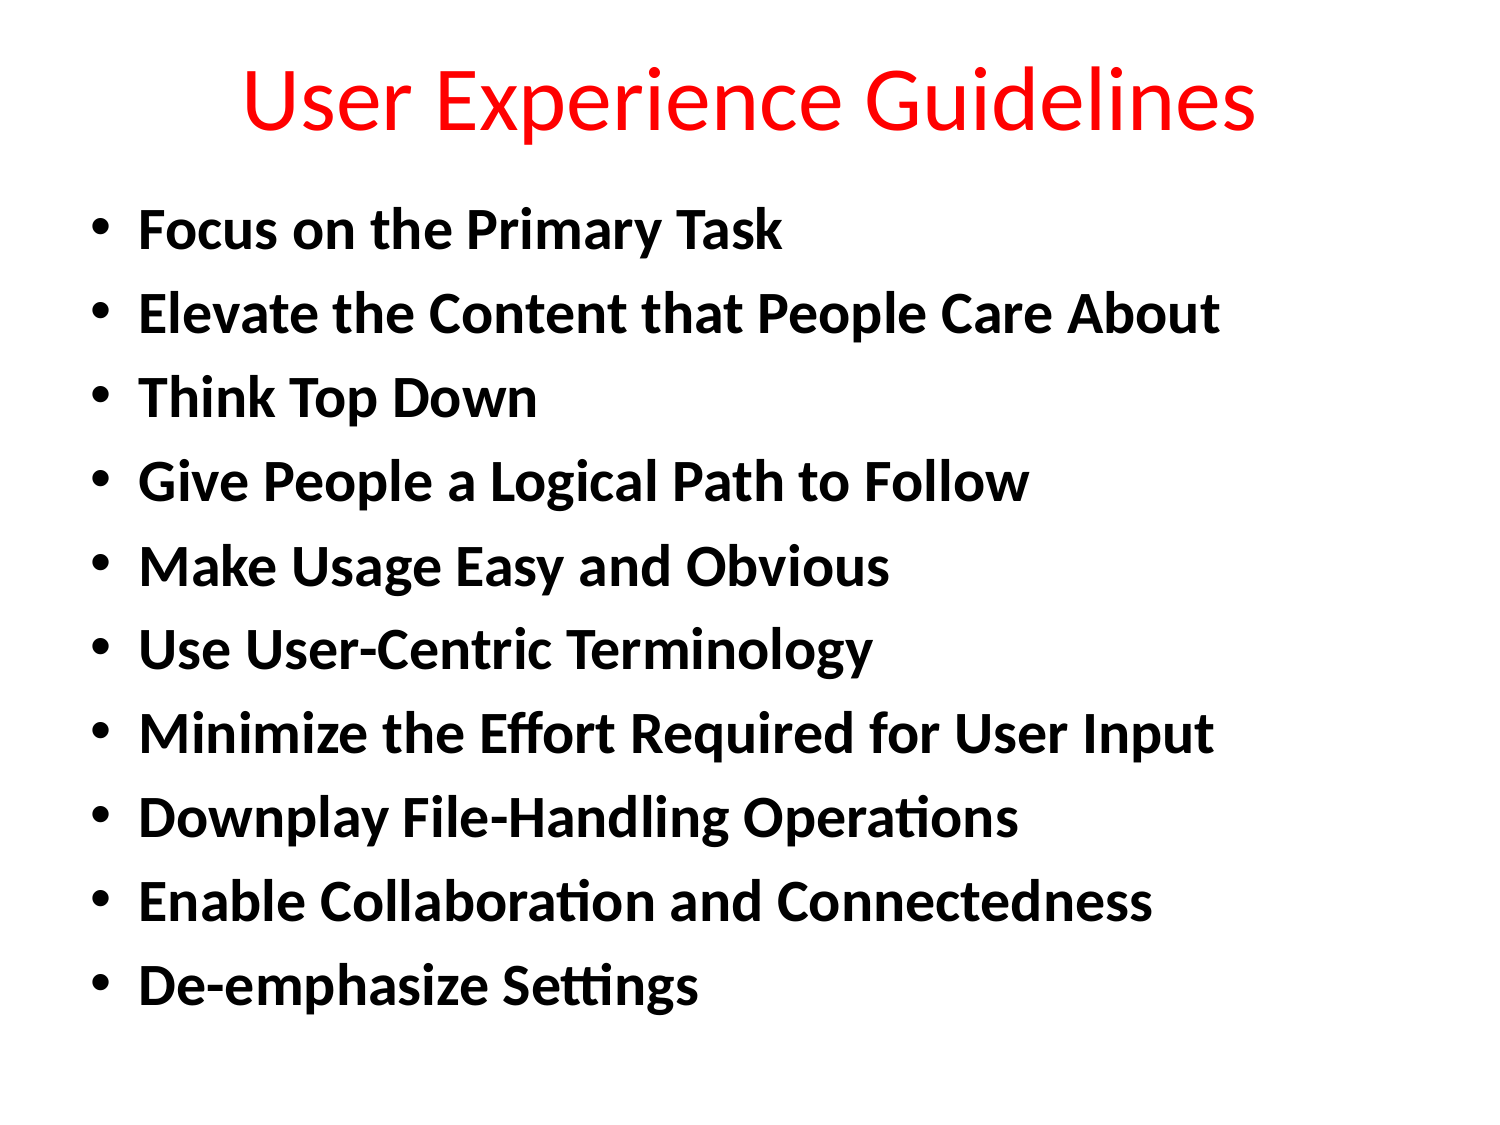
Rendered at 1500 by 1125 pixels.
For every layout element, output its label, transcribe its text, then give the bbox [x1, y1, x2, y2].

list Focus on the Primary Task Elevate the Content that People Care About Think Top Down Give People a Logical Path to Follow Make Usage Easy and Obvious Use User-Centric Terminology Minimize the Effort Required for User Input Downplay File-Handling Operations Enable Collaboration and Connectedness De-emphasize Settings [75, 182, 1425, 1038]
title User Experience Guidelines [75, 0, 1425, 182]
